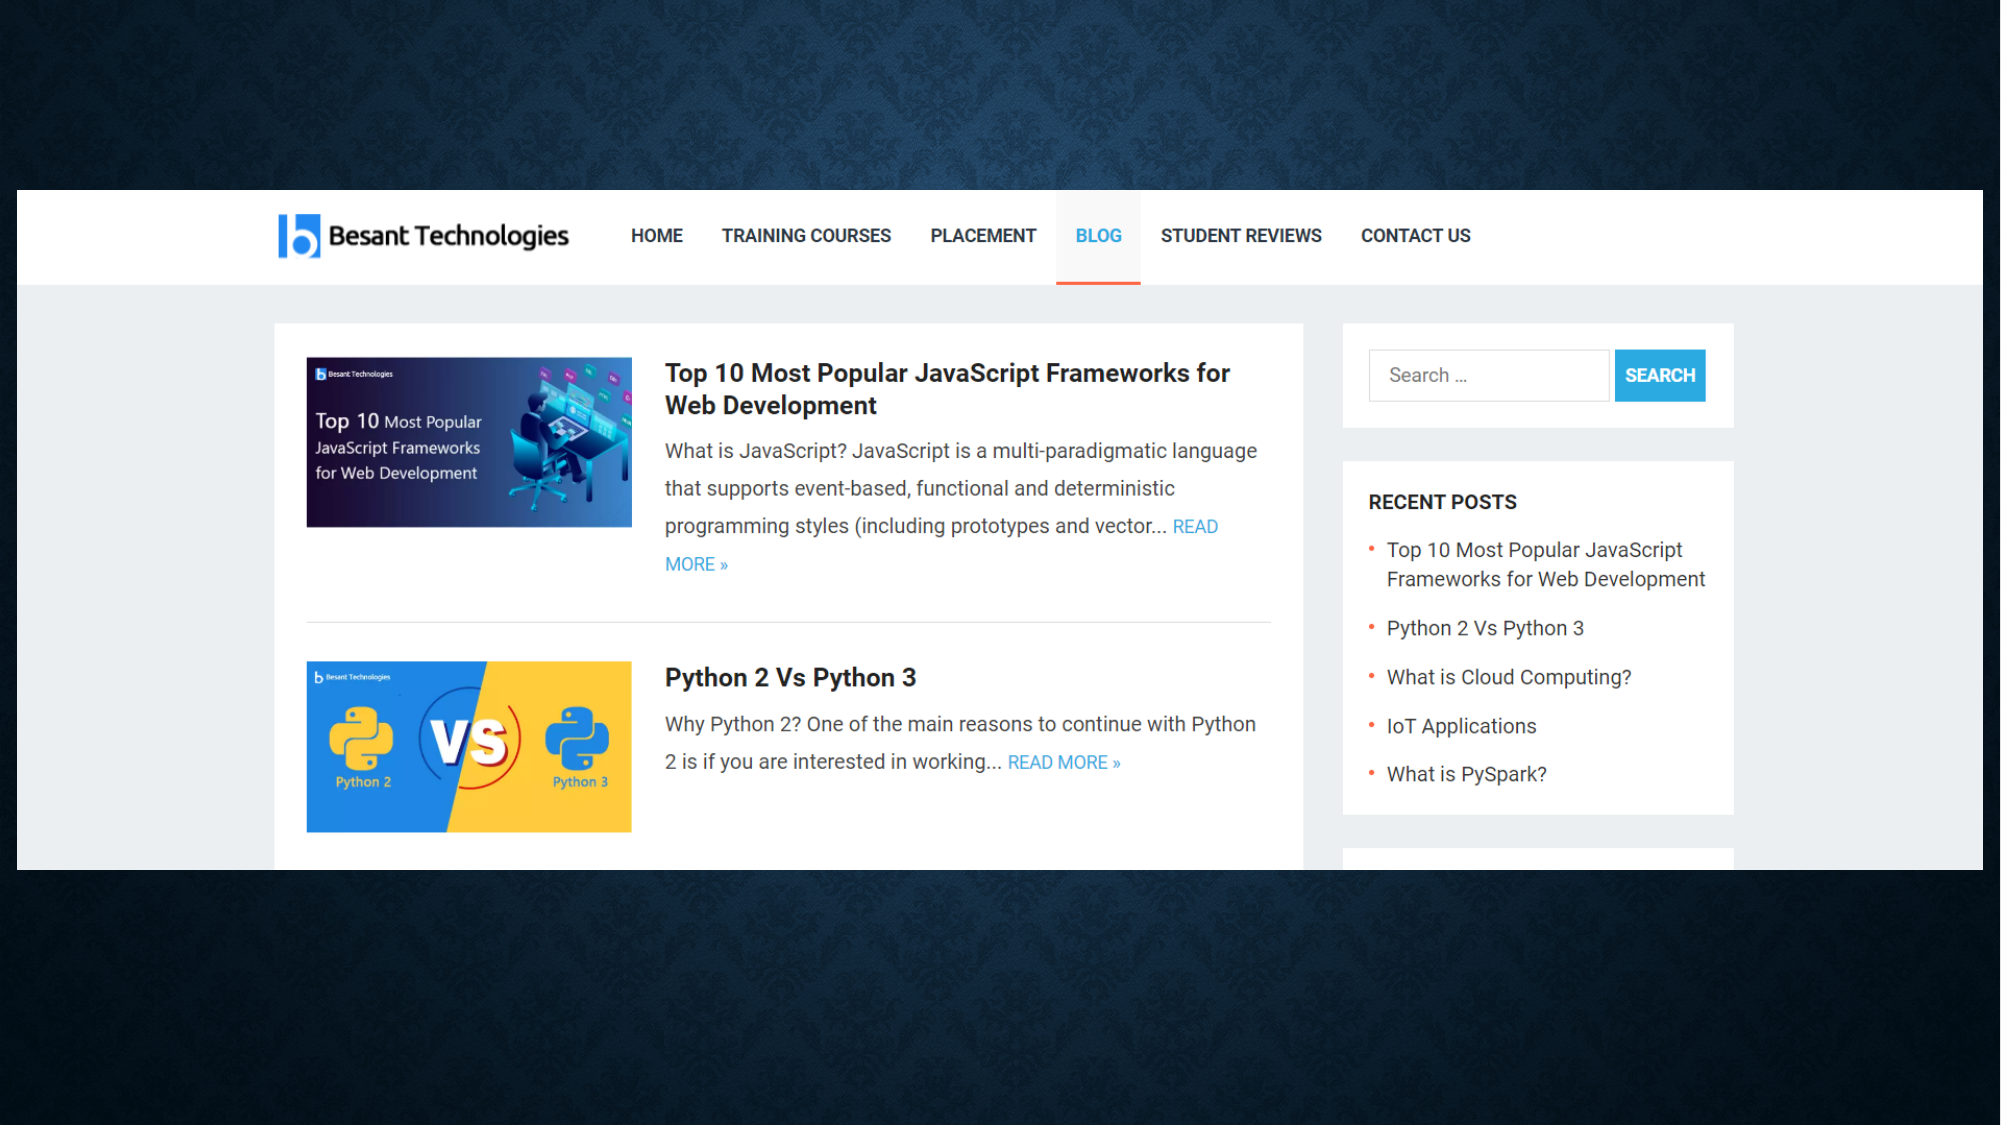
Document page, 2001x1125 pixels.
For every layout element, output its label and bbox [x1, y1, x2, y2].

picture [17, 190, 1983, 871]
